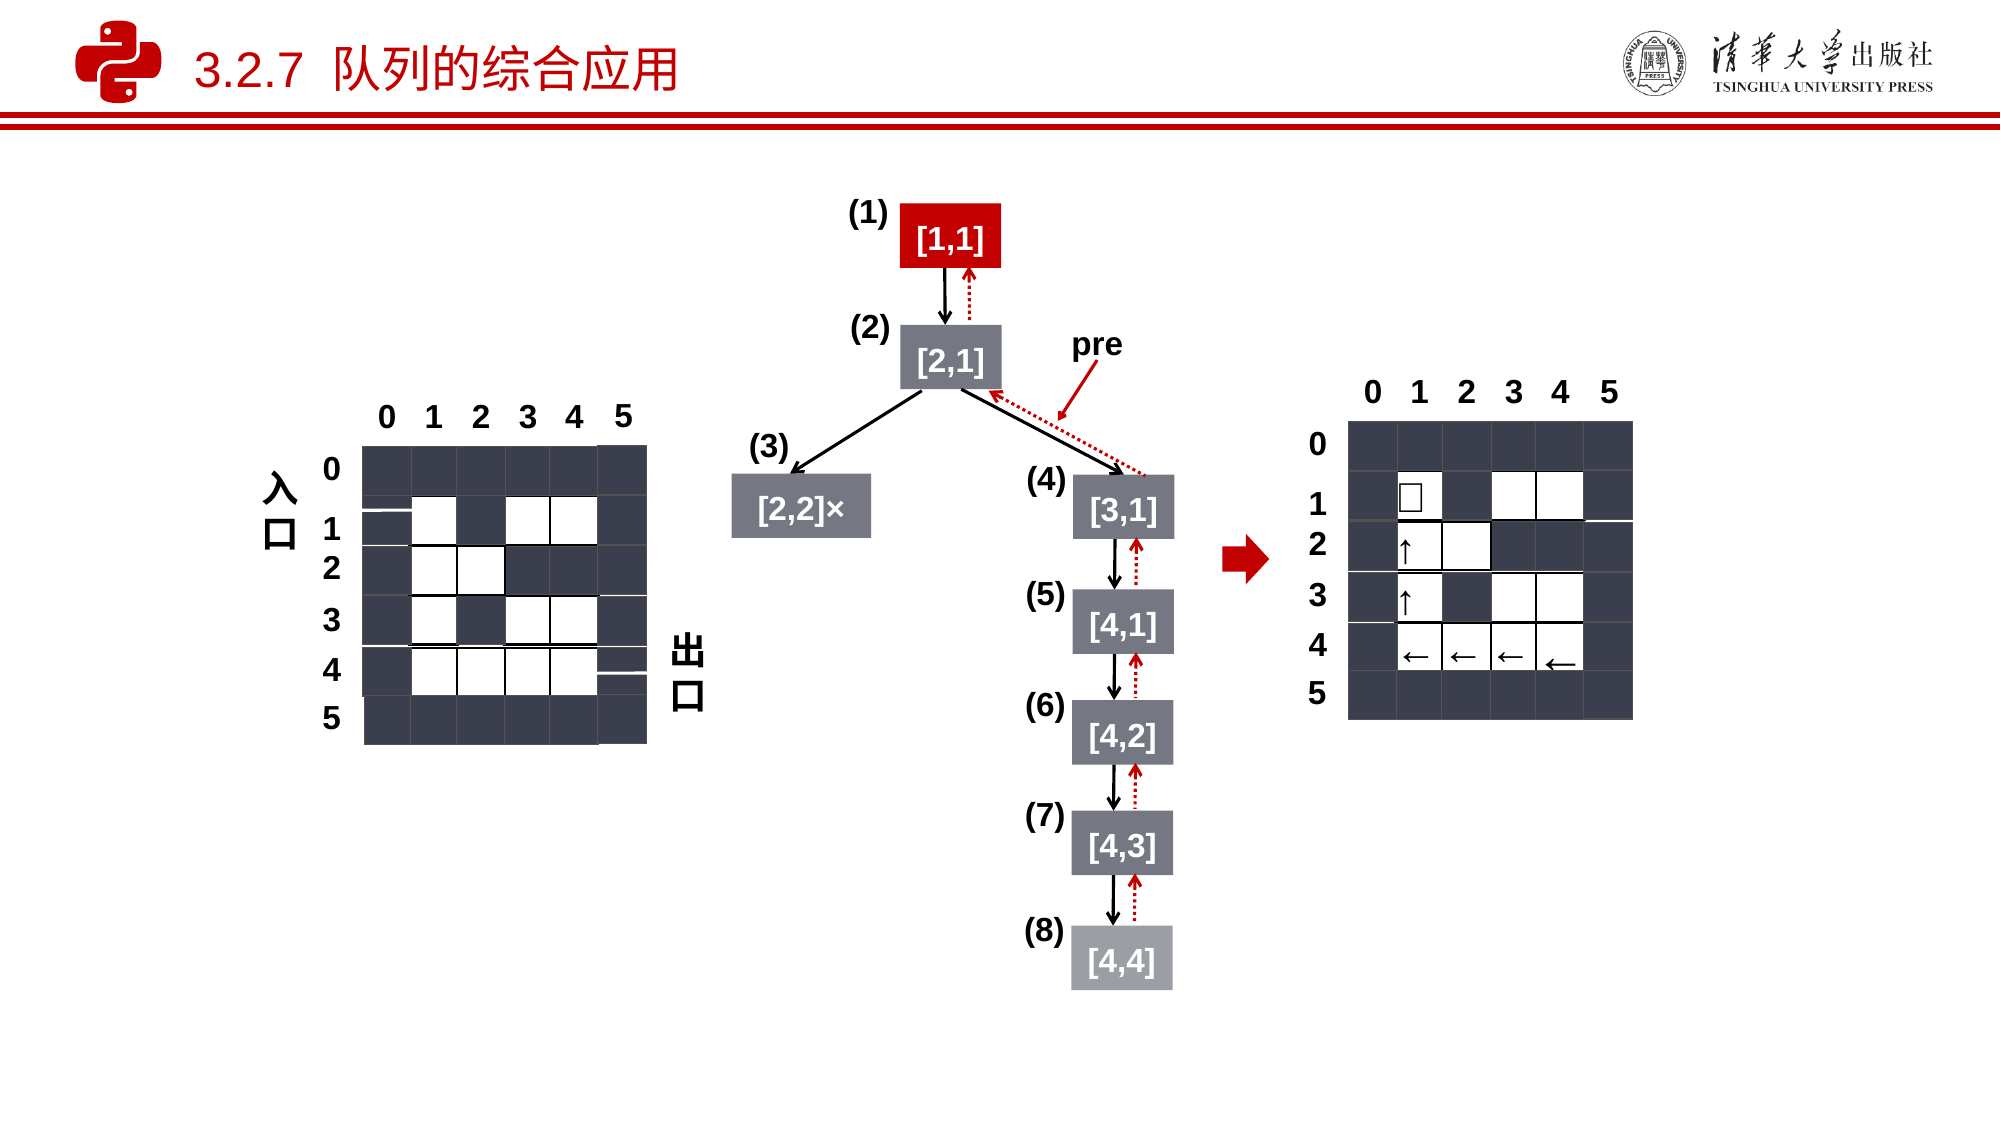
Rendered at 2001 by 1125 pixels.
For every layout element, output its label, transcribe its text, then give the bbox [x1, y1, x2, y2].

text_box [731, 182, 1175, 991]
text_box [251, 394, 717, 745]
text_box 3.2.7 队列的综合应用 [178, 30, 696, 106]
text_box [1292, 369, 1634, 721]
text_box [1221, 532, 1271, 586]
